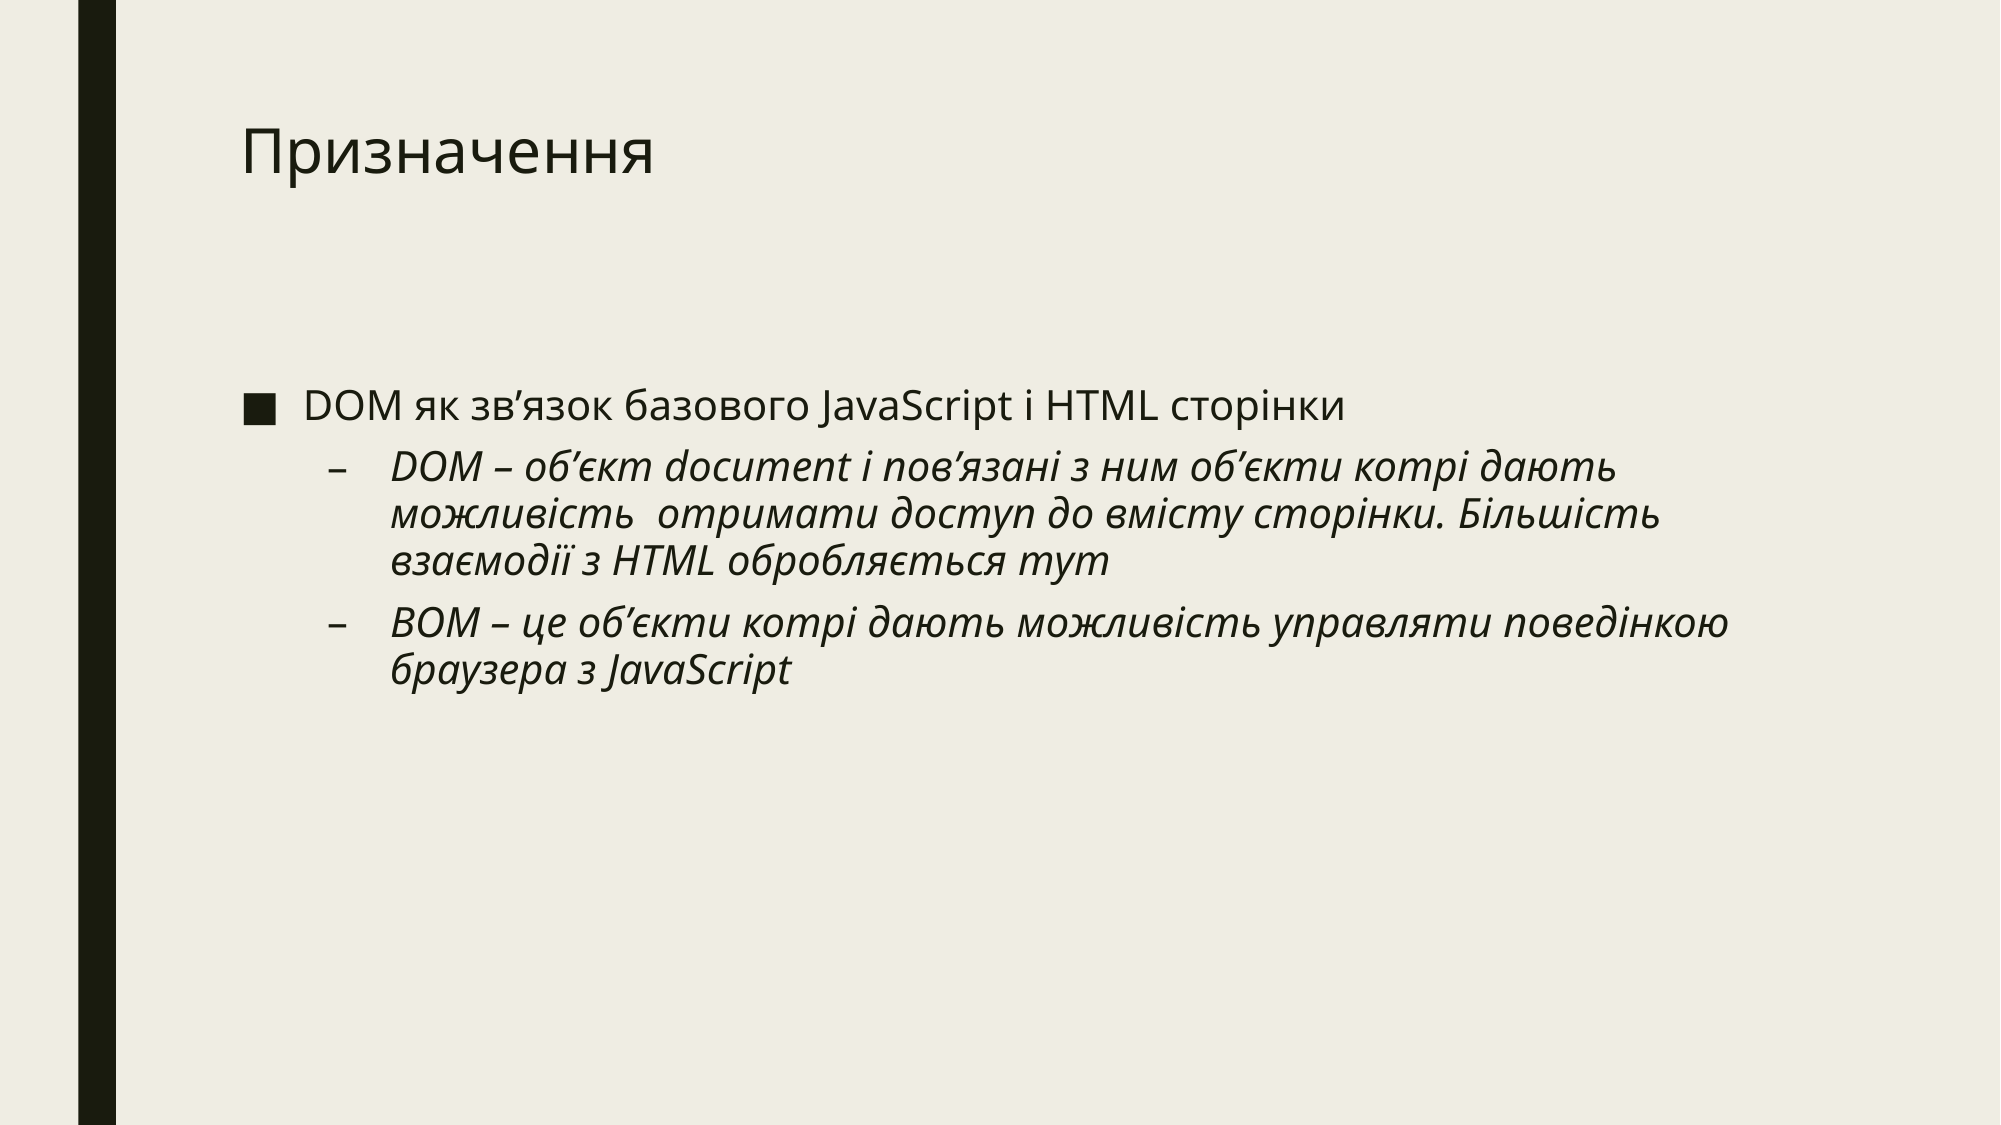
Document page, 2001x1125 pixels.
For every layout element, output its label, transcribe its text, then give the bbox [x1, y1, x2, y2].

title Призначення [225, 112, 1800, 270]
list DOM як зв’язок базового JavaScript і HTML сторінки DOM – об’єкт document і пов’язані з ним об’єкти котрі дають можливість отримати доступ до вмісту сторінки. Більшість взаємодії з HTML обробляється тут BOM – це об’єкти котрі дають можливість управляти поведінкою браузера з JavaScript [225, 375, 1800, 963]
